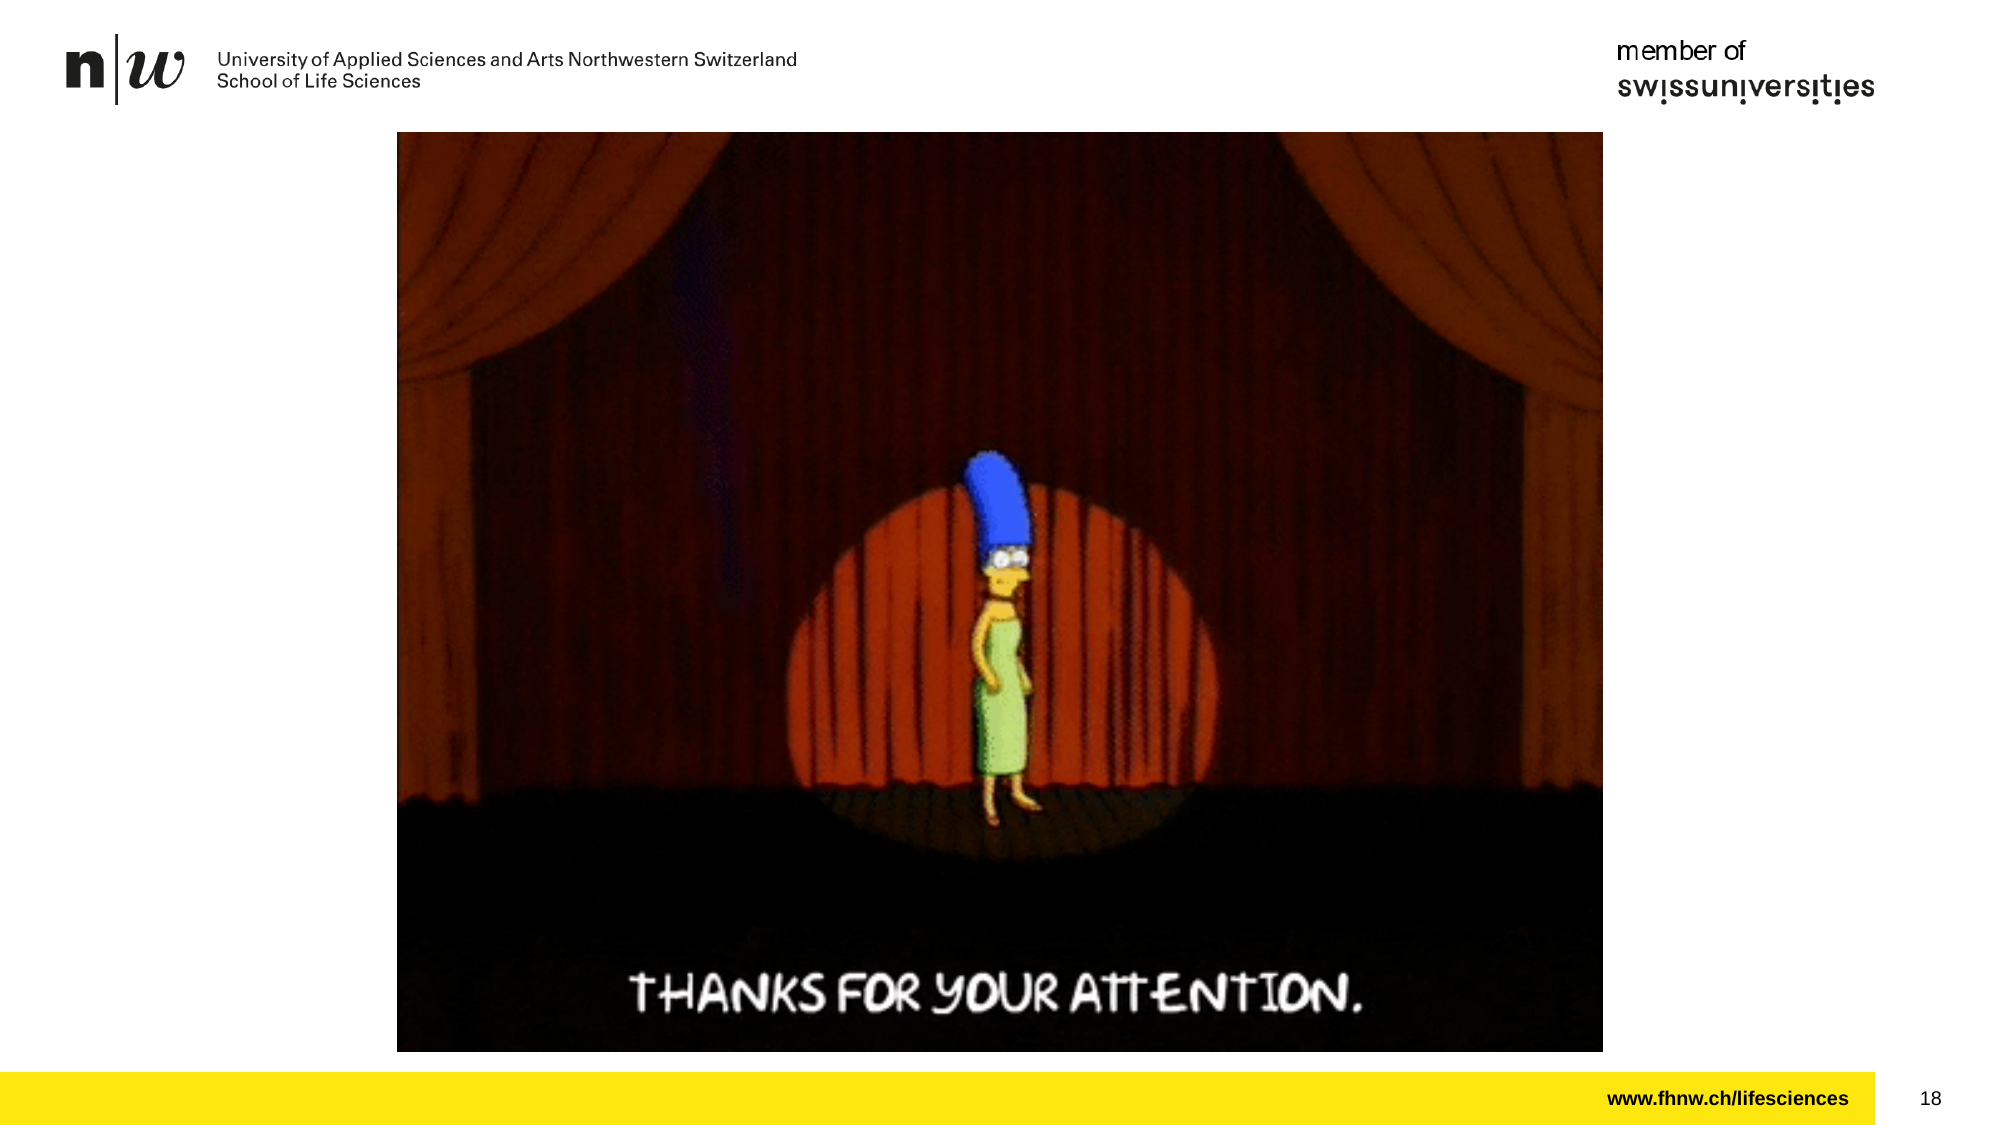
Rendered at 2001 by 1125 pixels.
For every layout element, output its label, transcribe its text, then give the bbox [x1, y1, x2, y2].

slide_number 18 [1880, 1086, 1942, 1110]
picture [1616, 34, 1874, 105]
picture [397, 132, 1603, 1052]
picture [62, 34, 800, 105]
